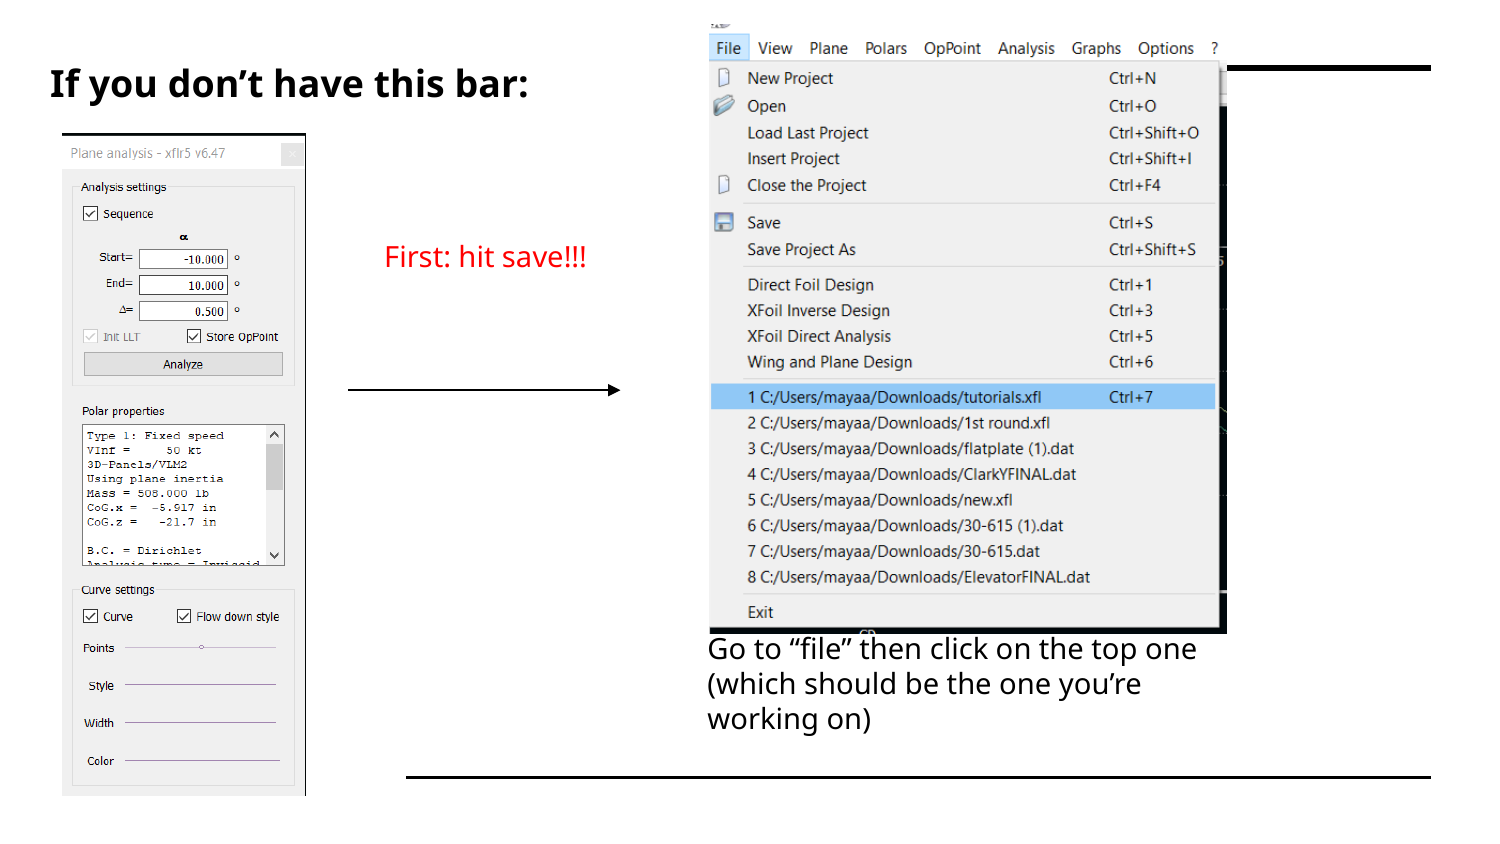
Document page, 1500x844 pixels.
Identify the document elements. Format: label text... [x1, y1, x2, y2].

picture [709, 24, 1227, 634]
title If you don’t have this bar: [35, 45, 704, 150]
text_box Go to “file” then click on the top one (which should be the one you’re working on) [692, 615, 1254, 751]
picture [62, 133, 306, 797]
text_box First: hit save!!! [369, 223, 632, 289]
